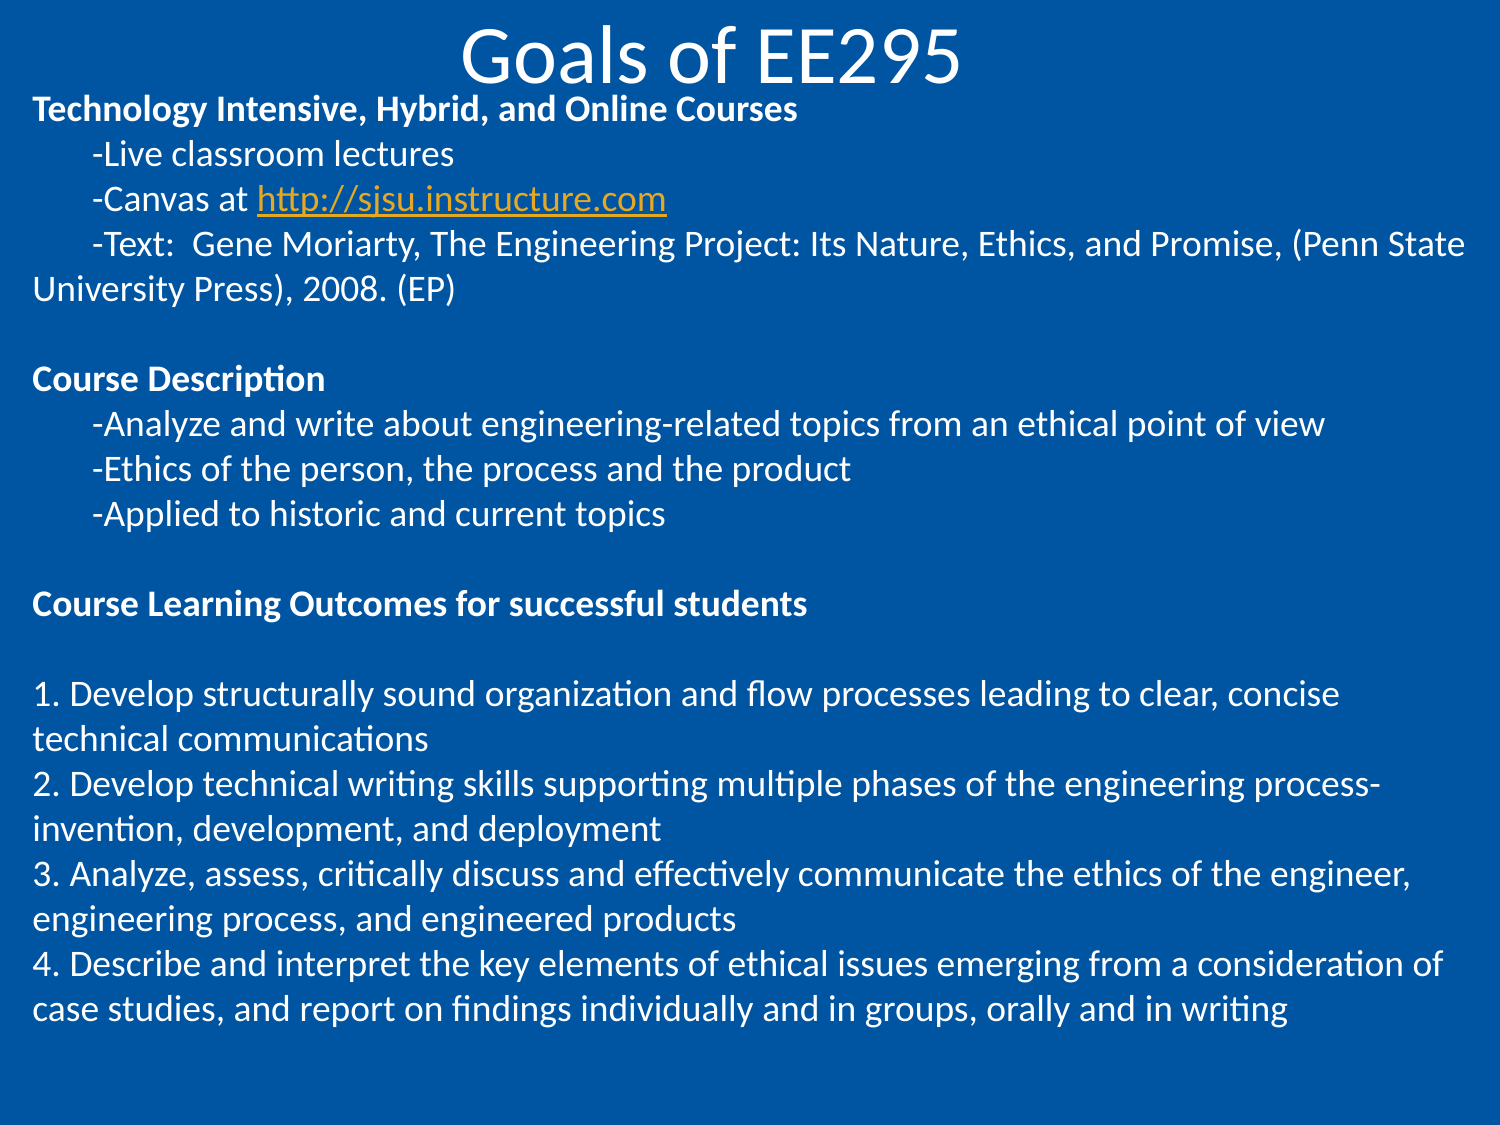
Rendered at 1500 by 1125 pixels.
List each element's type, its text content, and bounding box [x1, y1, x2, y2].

text_box Goals of EE295 [200, 0, 1225, 76]
text_box Technology Intensive, Hybrid, and Online Courses -Live classroom lectures -Canvas at http://sjsu.instructure.com -Text: Gene Moriarty, The Engineering Project: Its Nature, Ethics, and Promise, (Penn State University Press), 2008. (EP) Course Description -Analyze and write about engineering-related topics from an ethical point of view -Ethics of the person, the process and the product -Applied to historic and current topics Course Learning Outcomes for successful students 1. Develop structurally sound organization and flow processes leading to clear, concise technical communications 2. Develop technical writing skills supporting multiple phases of the engineering process-invention, development, and deployment 3. Analyze, assess, critically discuss and effectively communicate the ethics of the engineer, engineering process, and engineered products 4. Describe and interpret the key elements of ethical issues emerging from a consideration of case studies, and report on findings individually and in groups, orally and in writing [17, 76, 1500, 1037]
